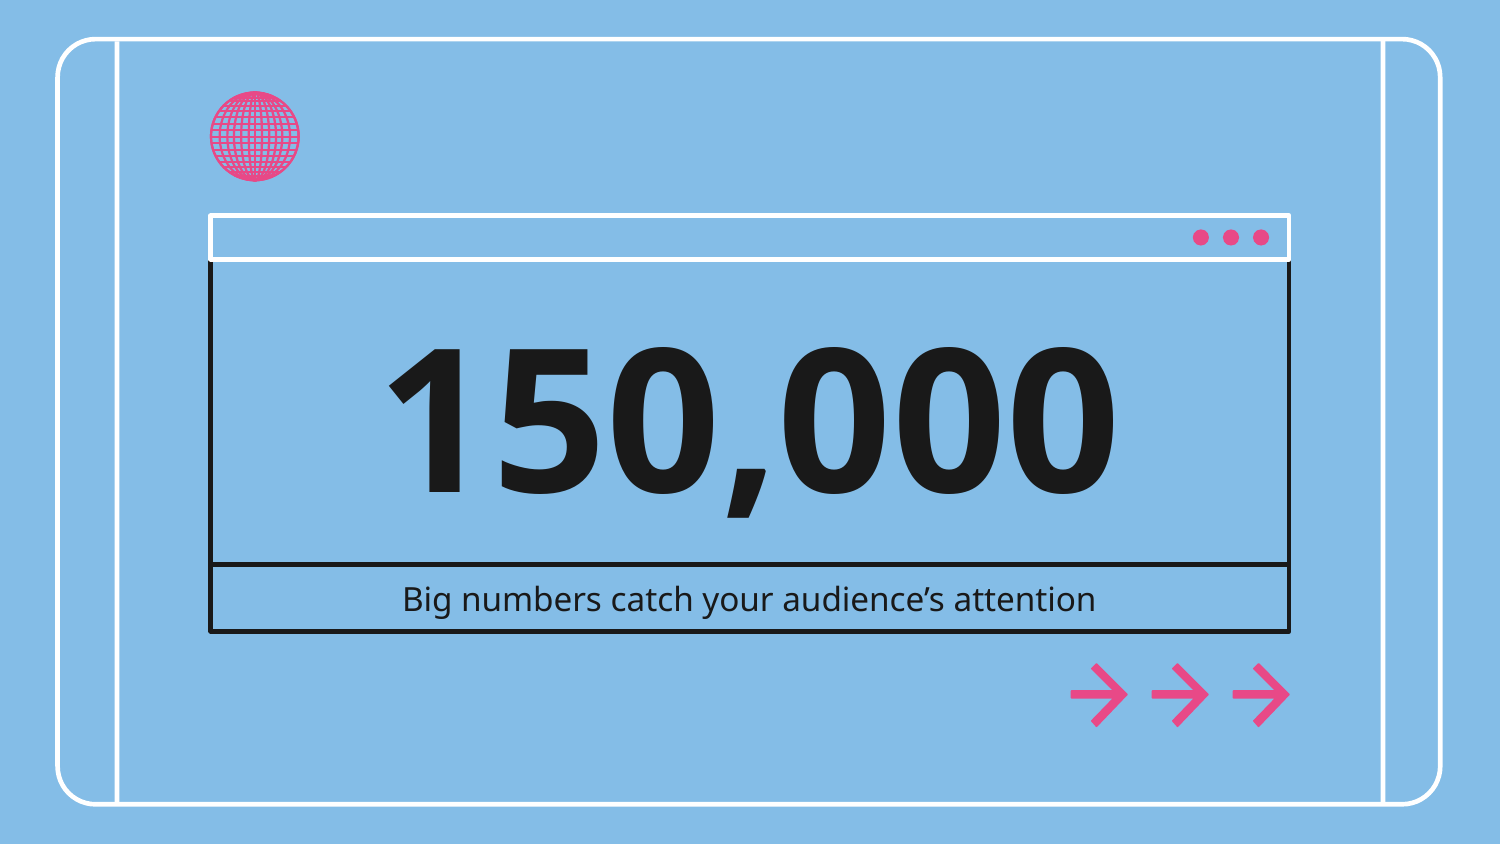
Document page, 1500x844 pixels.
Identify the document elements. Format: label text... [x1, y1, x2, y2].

text_box Big numbers catch your audience’s attention [210, 564, 1290, 632]
text_box [1152, 663, 1209, 727]
text_box [1233, 663, 1290, 727]
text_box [210, 91, 300, 181]
text_box [1071, 663, 1128, 727]
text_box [210, 215, 1290, 260]
text_box 150,000 [210, 267, 1290, 564]
